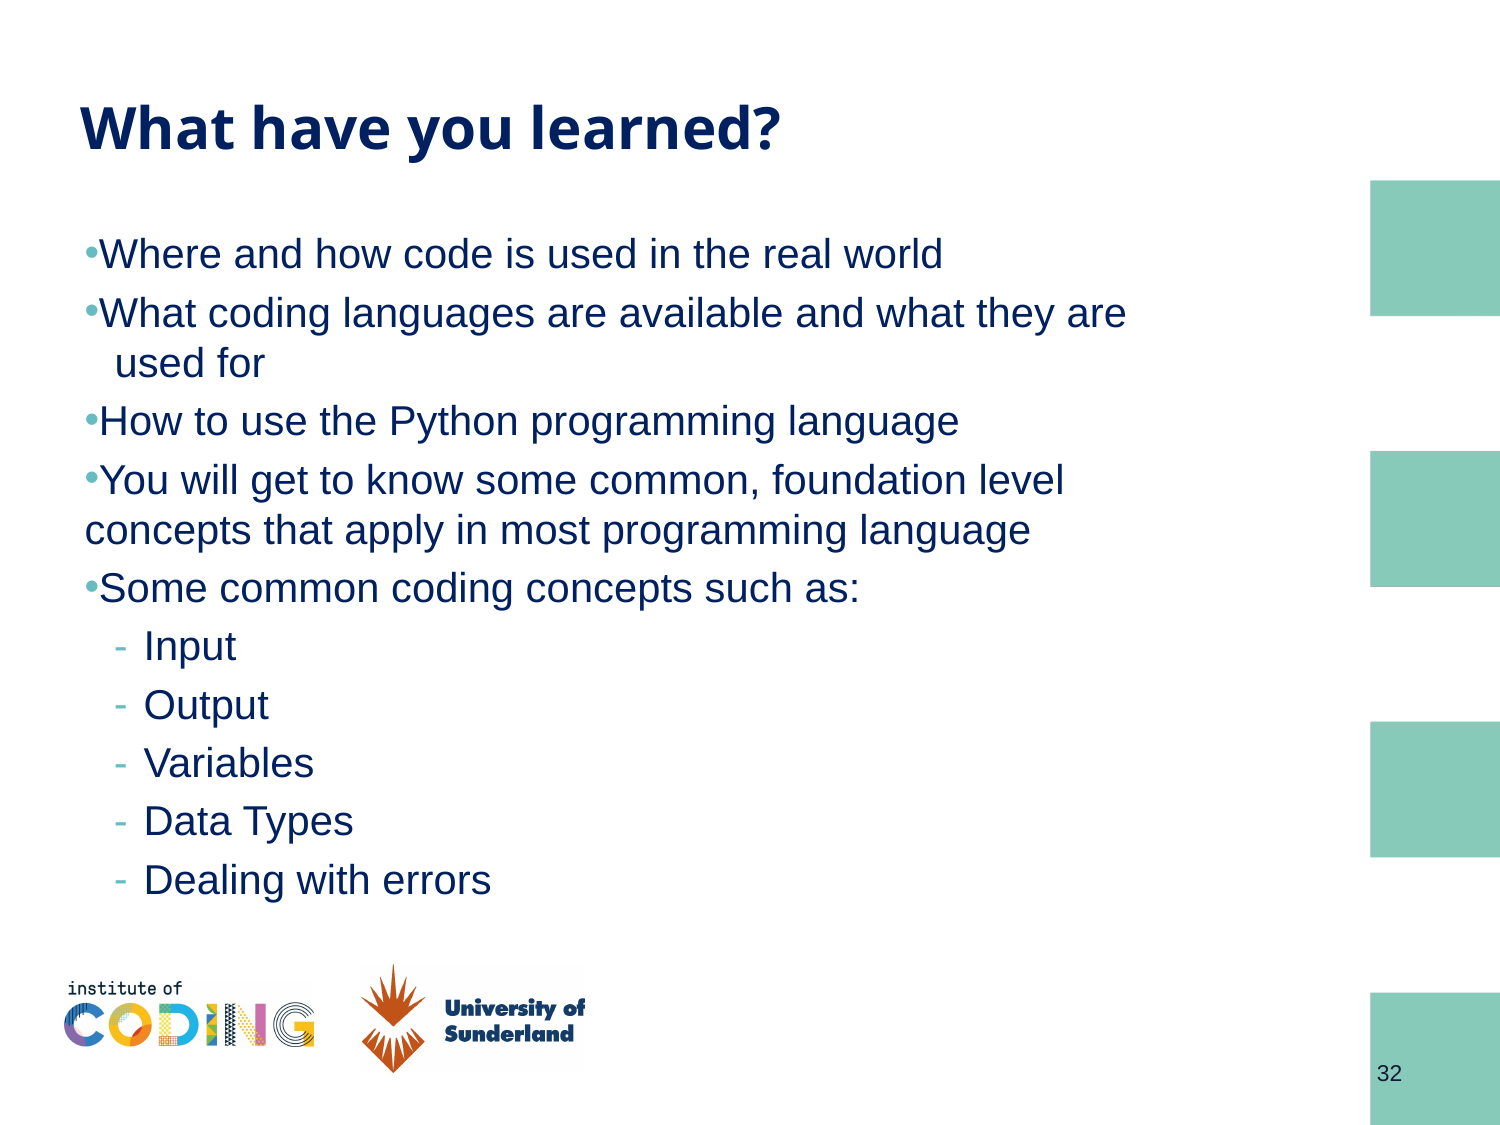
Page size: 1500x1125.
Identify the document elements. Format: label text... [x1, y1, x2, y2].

title What have you learned? [80, 91, 154, 219]
picture [64, 54, 1500, 1125]
text_box Where and how code is used in the real world What coding languages are available and what they are used for How to use the Python programming language You will get to know some common, foundation level concepts that apply in most programming language Some common coding concepts such as: Input Output Variables Data Types Dealing with errors [69, 219, 154, 801]
